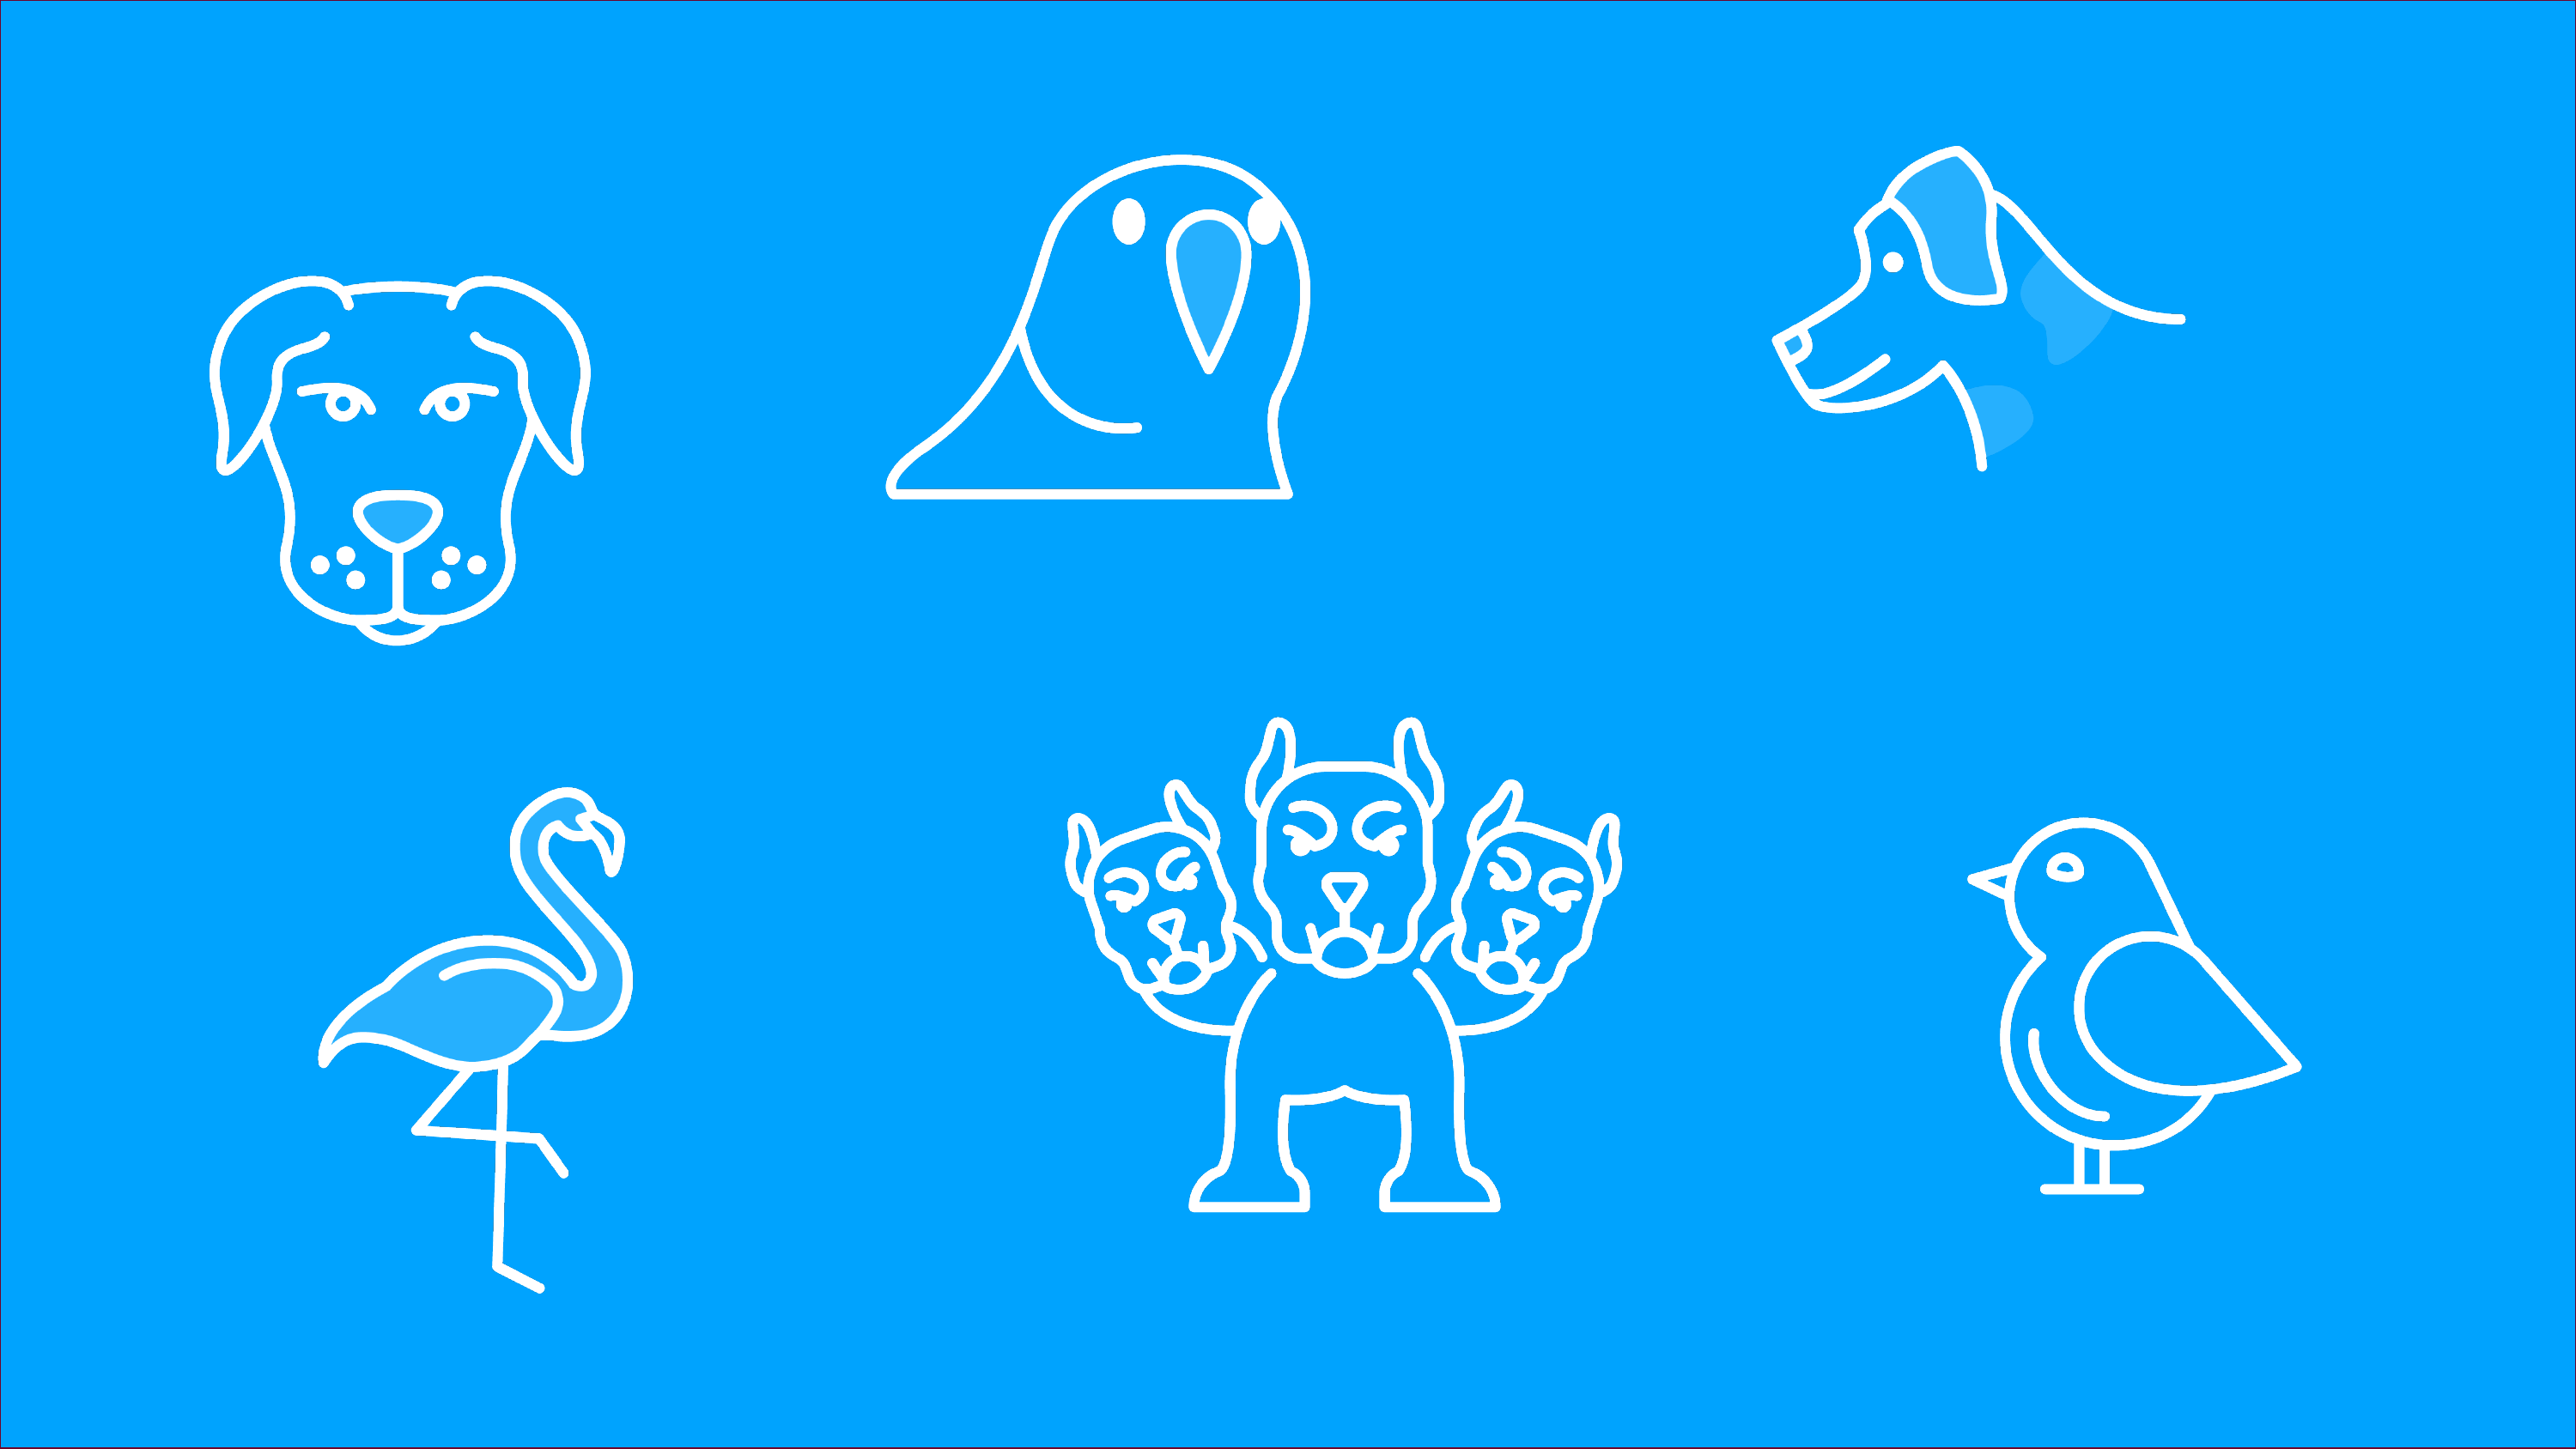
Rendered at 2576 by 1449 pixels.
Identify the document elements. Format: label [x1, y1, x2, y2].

text_box [0, 0, 2576, 1449]
